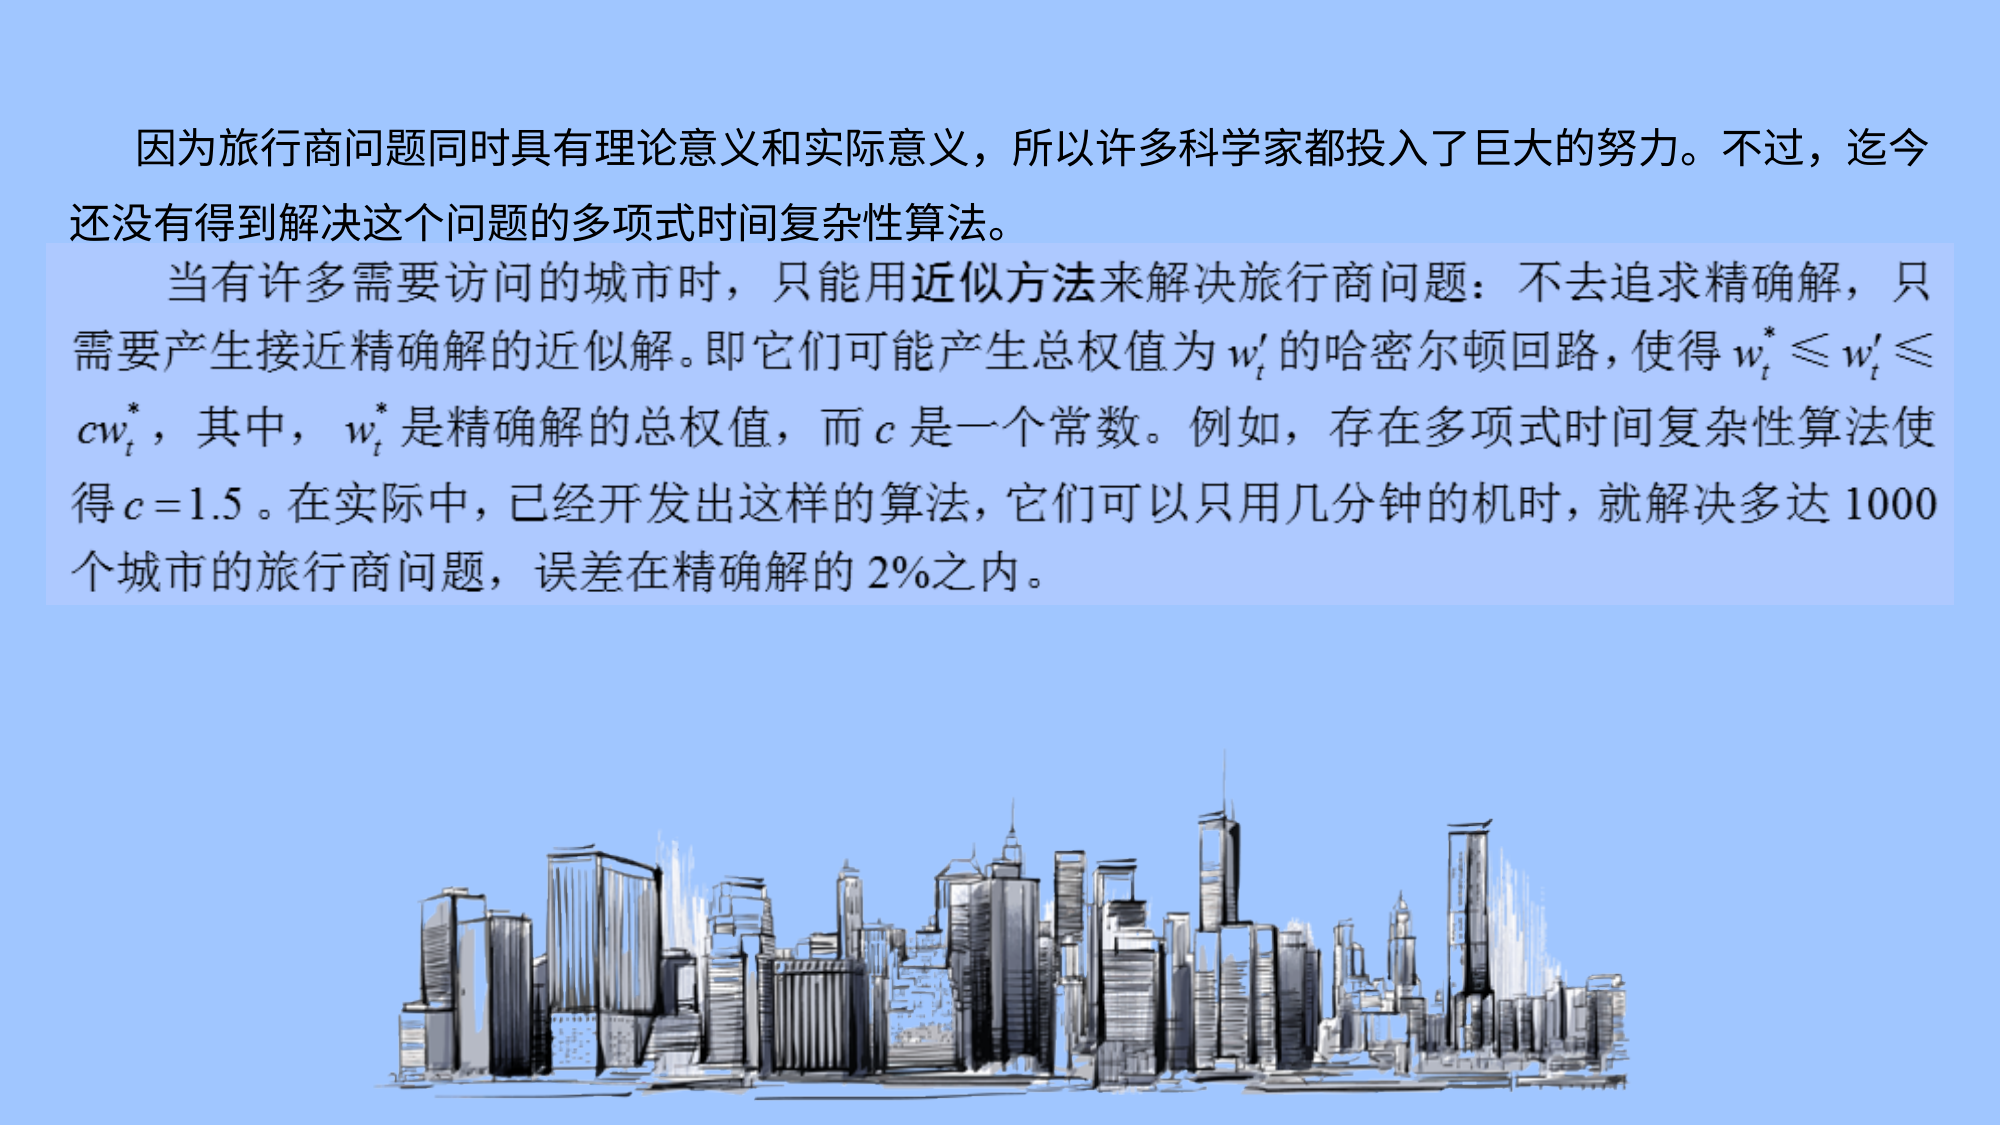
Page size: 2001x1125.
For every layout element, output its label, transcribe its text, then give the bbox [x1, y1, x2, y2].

picture [46, 243, 1954, 1125]
list 因为旅行商问题同时具有理论意义和实际意义，所以许多科学家都投入了巨大的努力。不过，迄今还没有得到解决这个问题的多项式时间复杂性算法。 [55, 90, 1962, 267]
